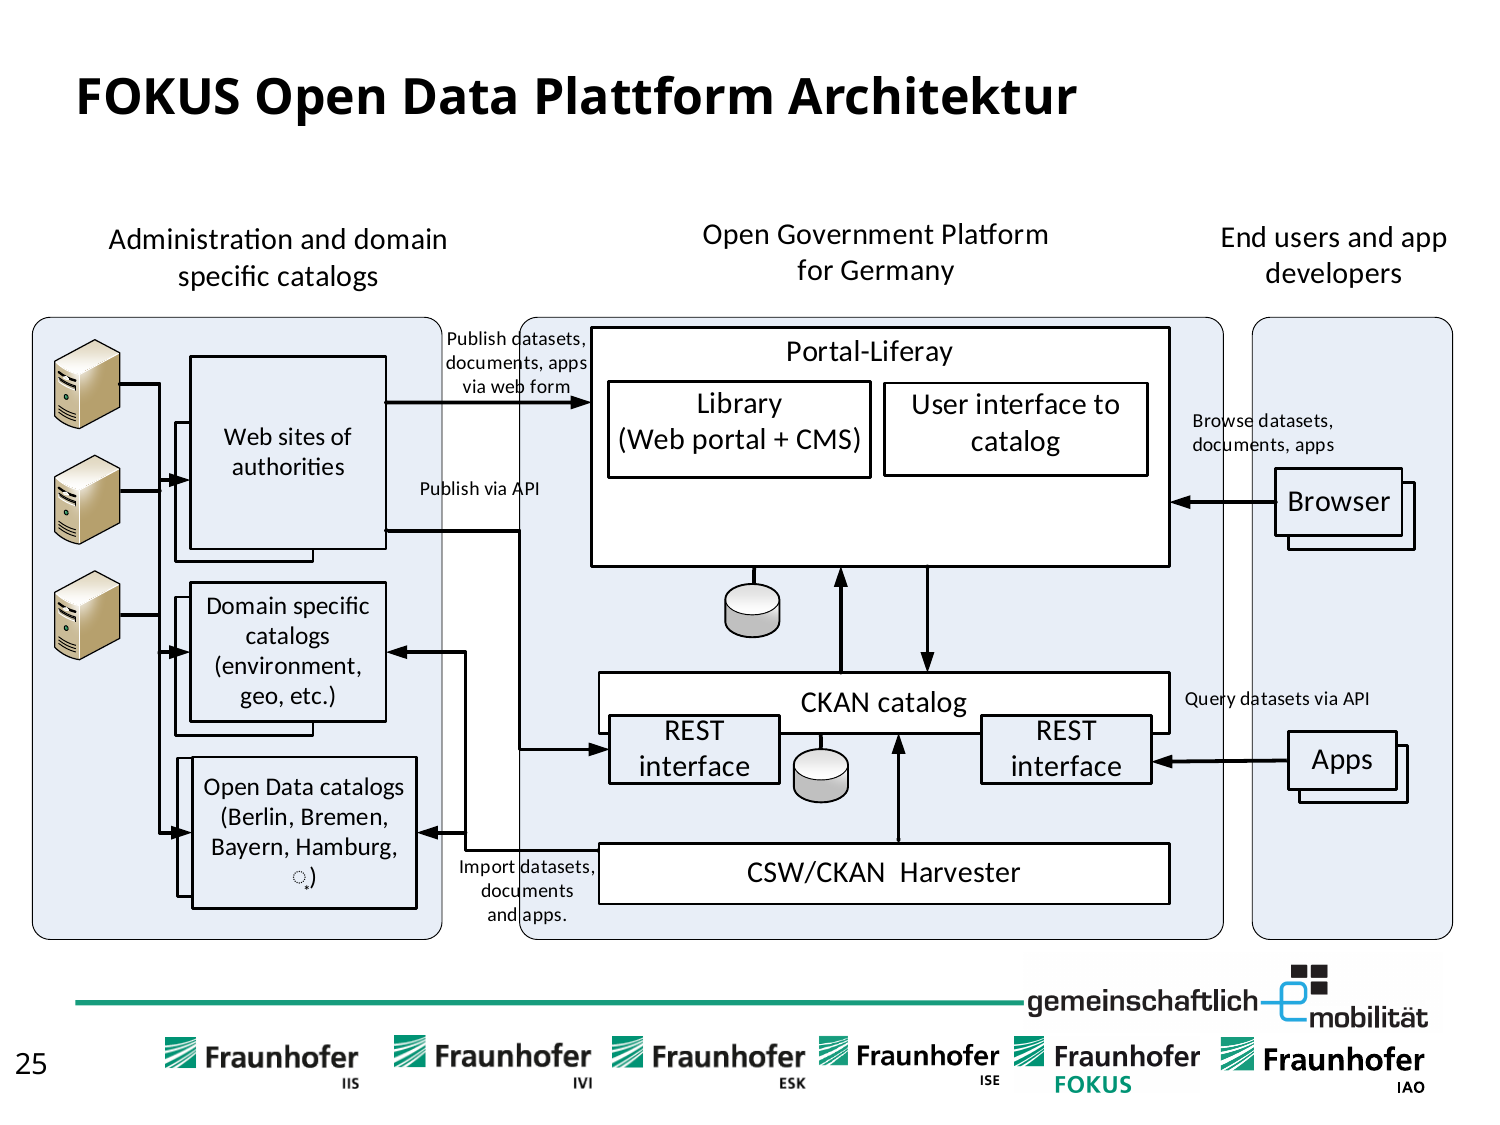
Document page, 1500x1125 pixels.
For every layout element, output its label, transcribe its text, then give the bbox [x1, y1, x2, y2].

picture [30, 206, 1470, 941]
title FOKUS Open Data Plattform Architektur [75, 64, 1425, 204]
picture [1023, 952, 1443, 1033]
slide_number 25 [0, 1037, 1500, 1098]
